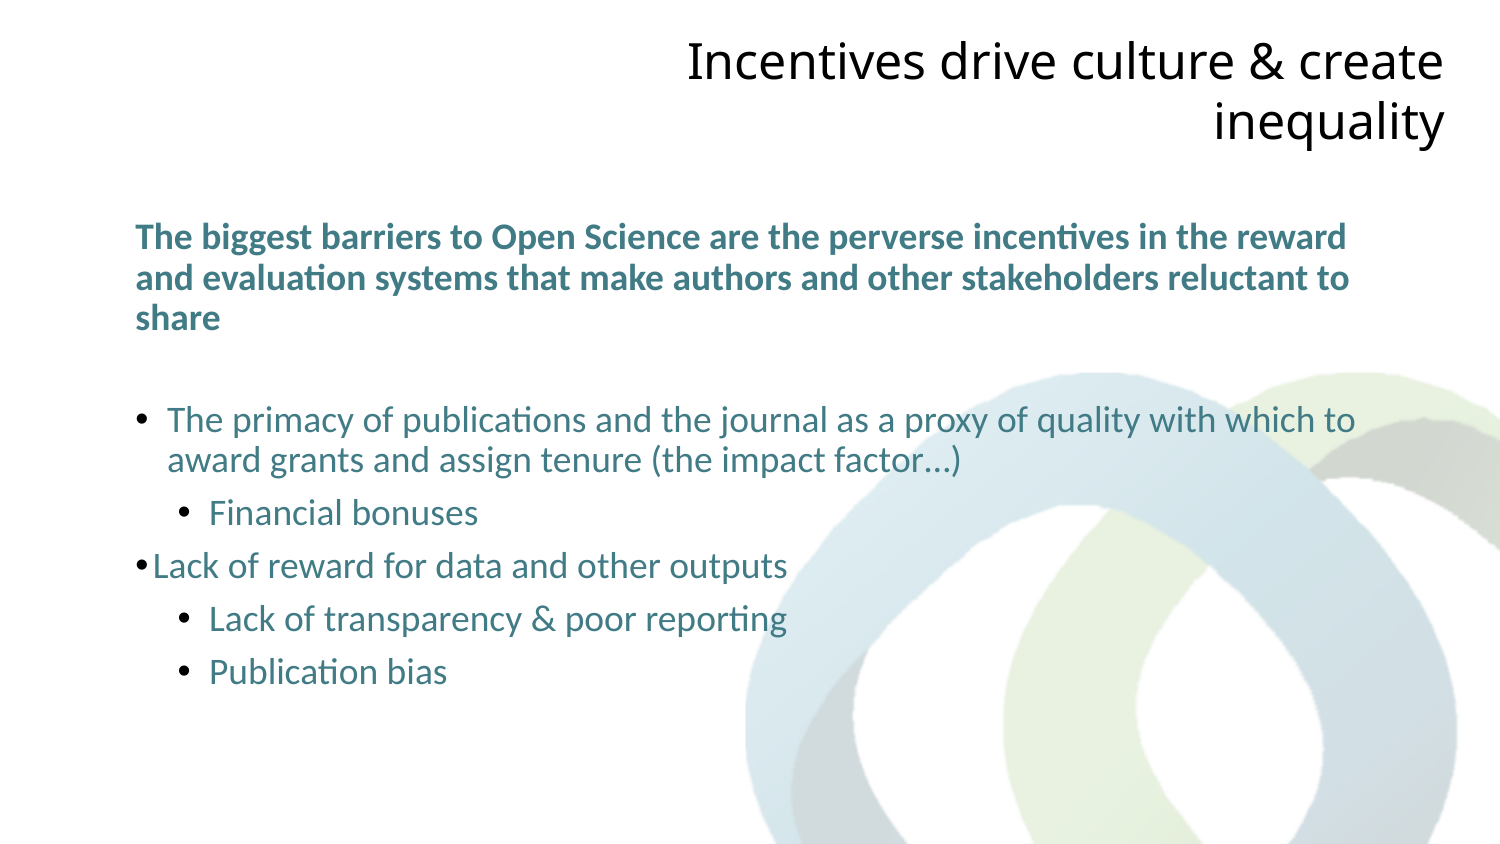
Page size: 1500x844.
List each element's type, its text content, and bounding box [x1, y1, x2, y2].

text_box The biggest barriers to Open Science are the perverse incentives in the reward and evaluation systems that make authors and other stakeholders reluctant to share The primacy of publications and the journal as a proxy of quality with which to award grants and assign tenure (the impact factor…) Financial bonuses Lack of reward for data and other outputs Lack of transparency & poor reporting Publication bias [126, 212, 1414, 744]
picture [0, 0, 1500, 844]
text_box Incentives drive culture & create inequality [495, 22, 1460, 157]
